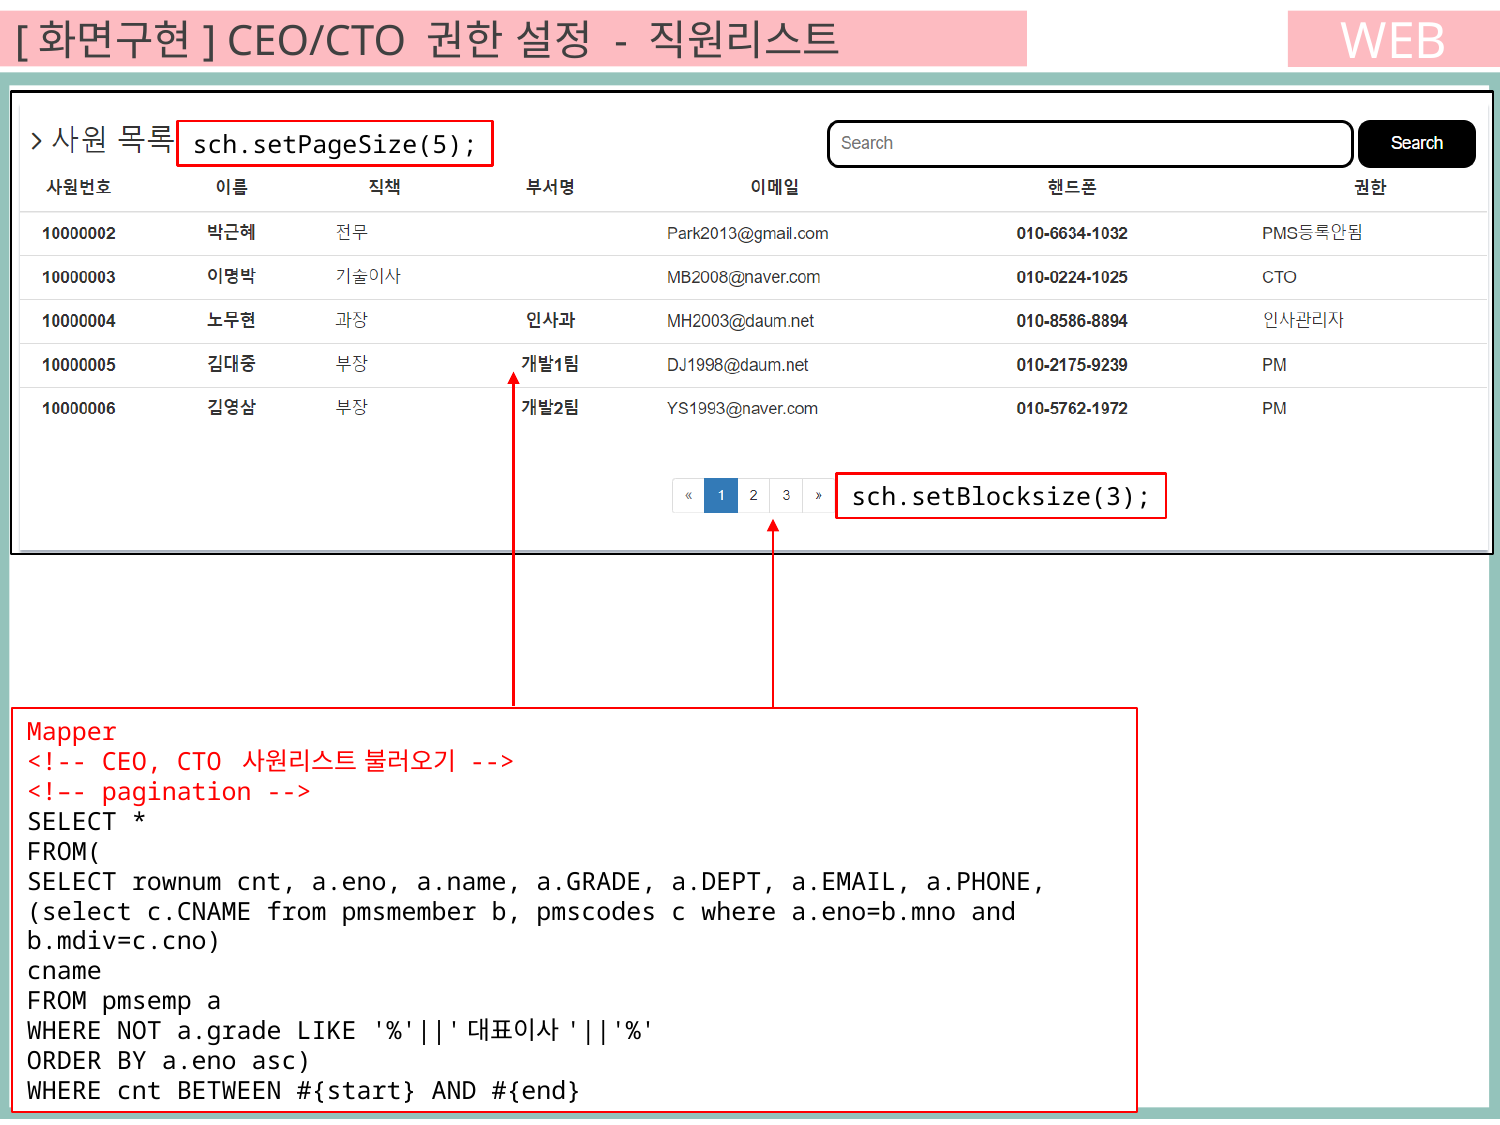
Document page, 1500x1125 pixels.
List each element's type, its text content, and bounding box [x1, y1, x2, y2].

text_box WEB [1287, 10, 1500, 68]
picture [12, 92, 1492, 553]
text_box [0, 72, 1500, 1119]
text_box [화면구현] CEO/CTO 권한 설정 - 직원리스트 [0, 10, 1028, 67]
